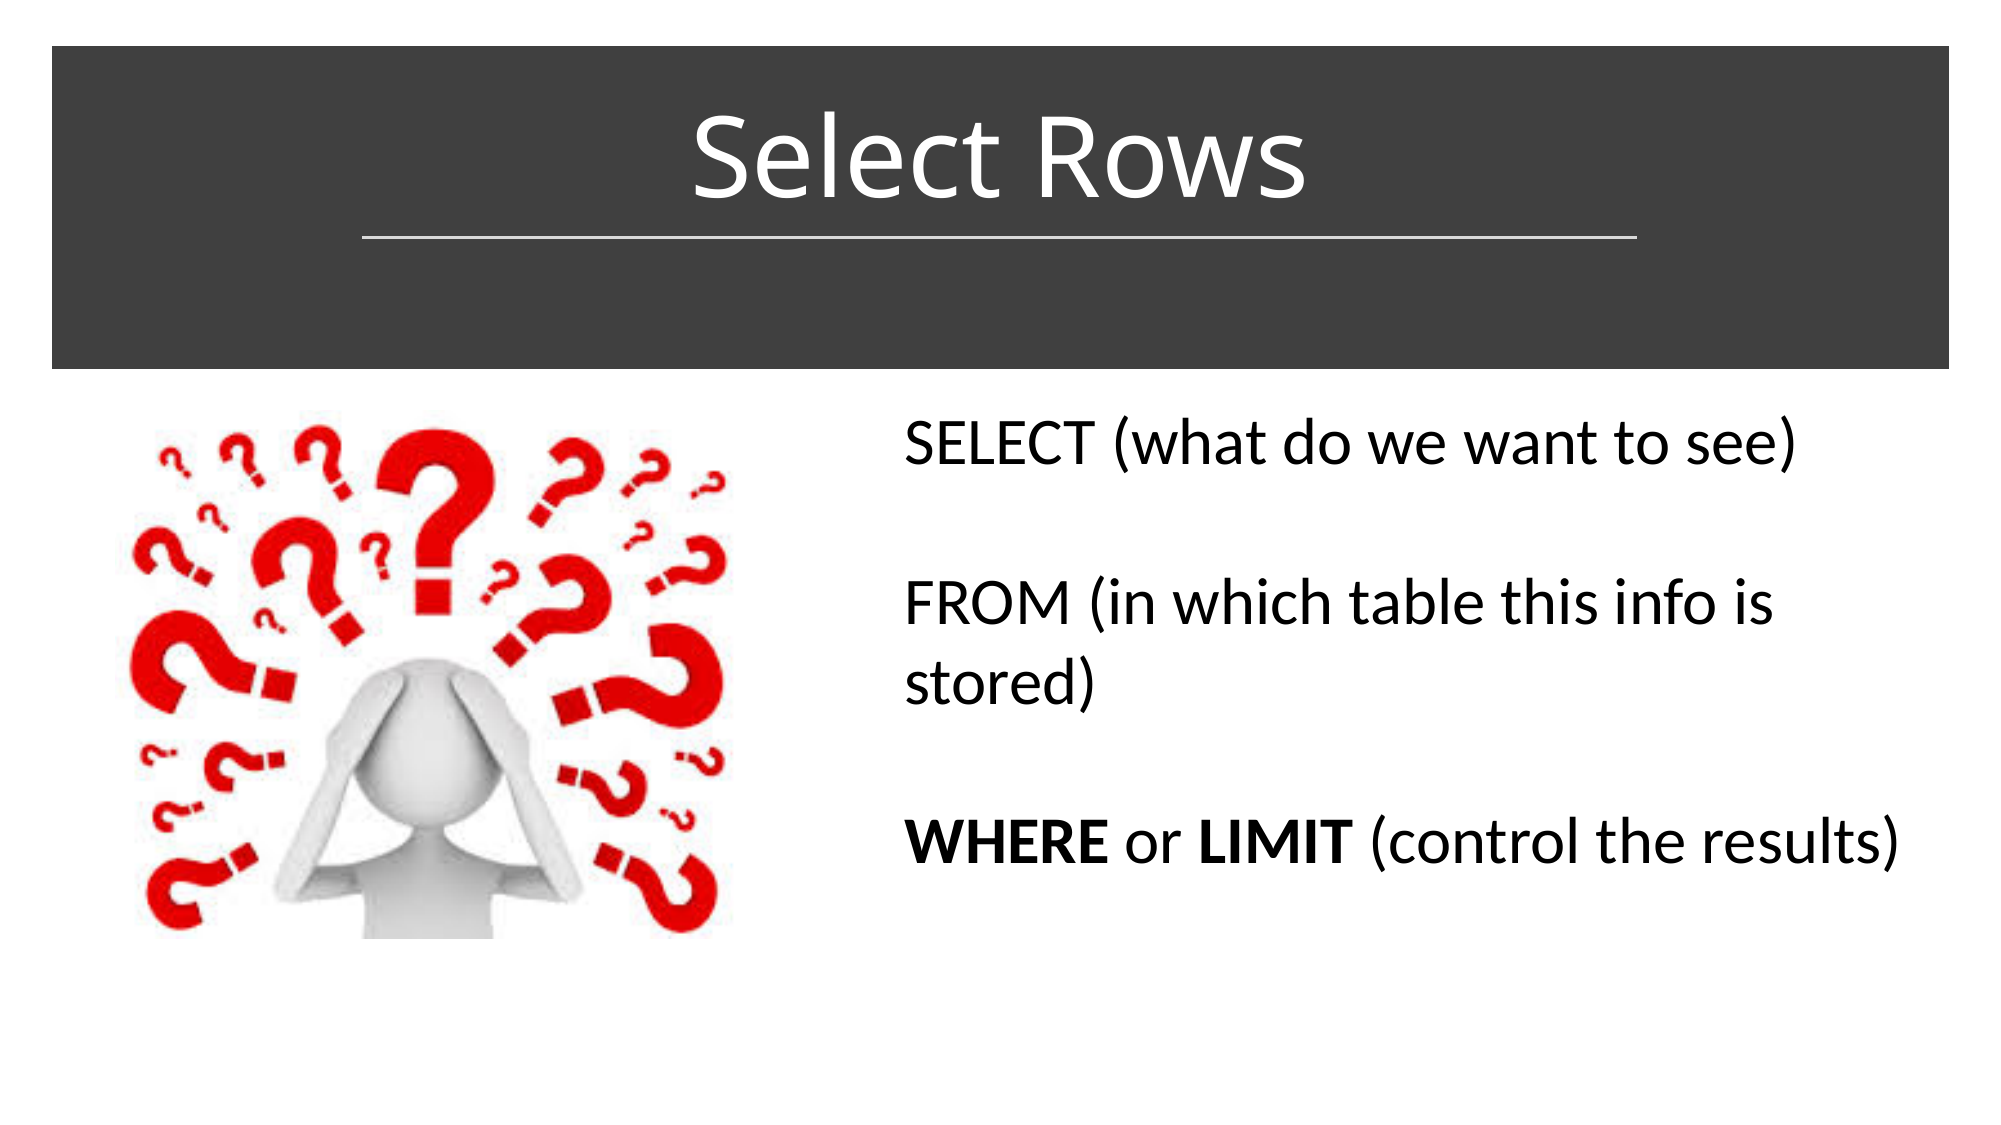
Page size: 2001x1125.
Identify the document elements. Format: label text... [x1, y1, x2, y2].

title Select Rows [86, 76, 1914, 230]
picture [115, 410, 749, 939]
text_box SELECT (what do we want to see) FROM (in which table this info is stored) WHERE or LIMIT (control the results) [890, 390, 1976, 885]
text_box [61, 55, 1939, 360]
